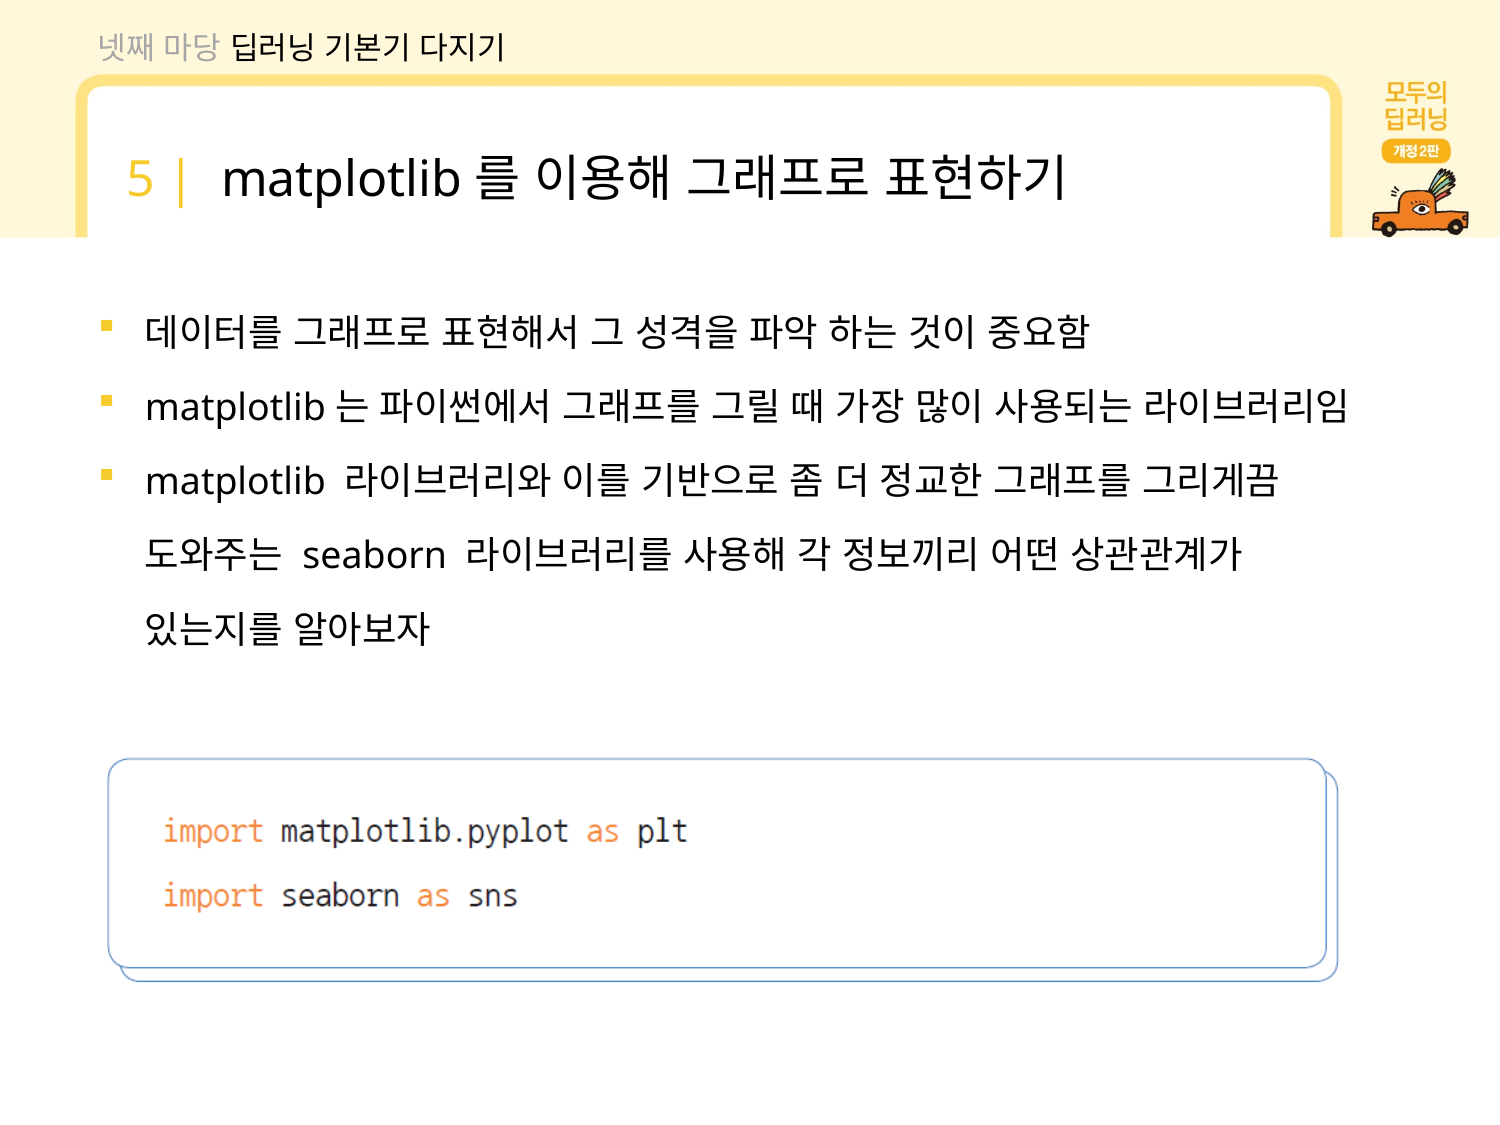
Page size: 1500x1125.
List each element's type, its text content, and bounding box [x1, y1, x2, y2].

text_box 데이터를 그래프로 표현해서 그 성격을 파악 하는 것이 중요함 matplotlib는 파이썬에서 그래프를 그릴 때 가장 많이 사용되는 라이브러리임 matplotlib 라이브러리와 이를 기반으로 좀 더 정교한 그래프를 그리게끔 도와주는 seaborn 라이브러리를 사용해 각 정보끼리 어떤 상관관계가 있는지를 알아보자 [83, 272, 1367, 658]
text_box 5 | matplotlib를 이용해 그래프로 표현하기 [111, 99, 1309, 214]
picture [0, 0, 1500, 1125]
text_box 넷째 마당 딥러닝 기본기 다지기 [82, 0, 1133, 74]
